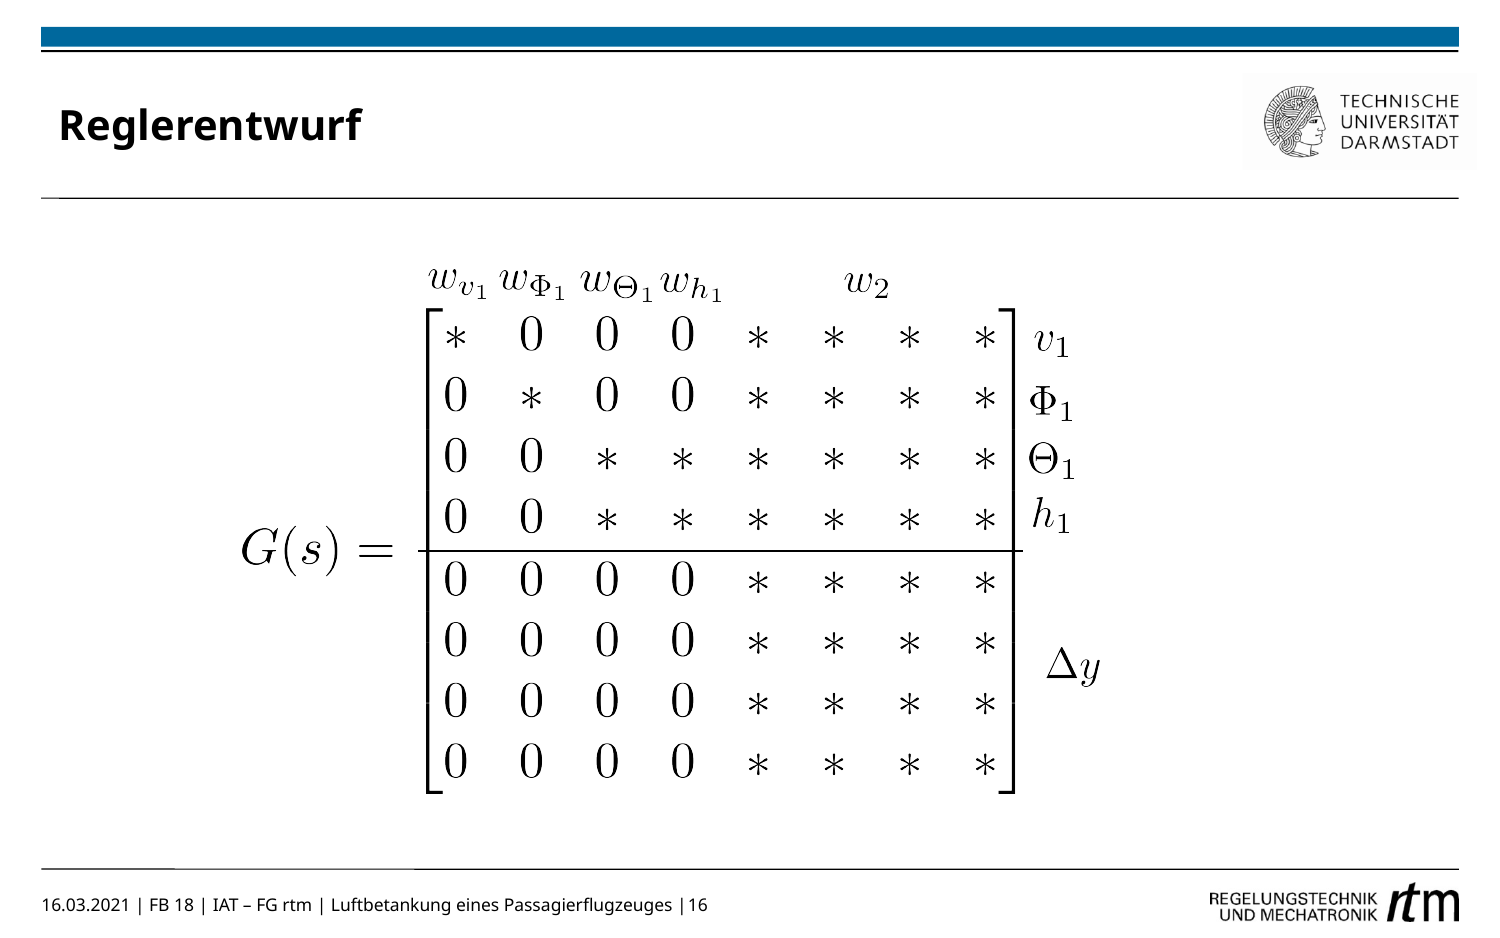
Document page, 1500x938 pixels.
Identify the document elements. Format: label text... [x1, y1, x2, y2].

picture [844, 273, 889, 299]
picture [1242, 73, 1477, 170]
picture [660, 273, 721, 303]
picture [241, 308, 1023, 794]
picture [1033, 497, 1070, 534]
picture [1029, 442, 1074, 479]
picture [428, 269, 486, 299]
title Reglerentwurf [58, 66, 1149, 182]
picture [499, 270, 564, 300]
picture [1046, 647, 1100, 687]
picture [1034, 331, 1068, 357]
picture [1210, 882, 1459, 922]
picture [580, 270, 652, 302]
picture [1030, 385, 1073, 421]
